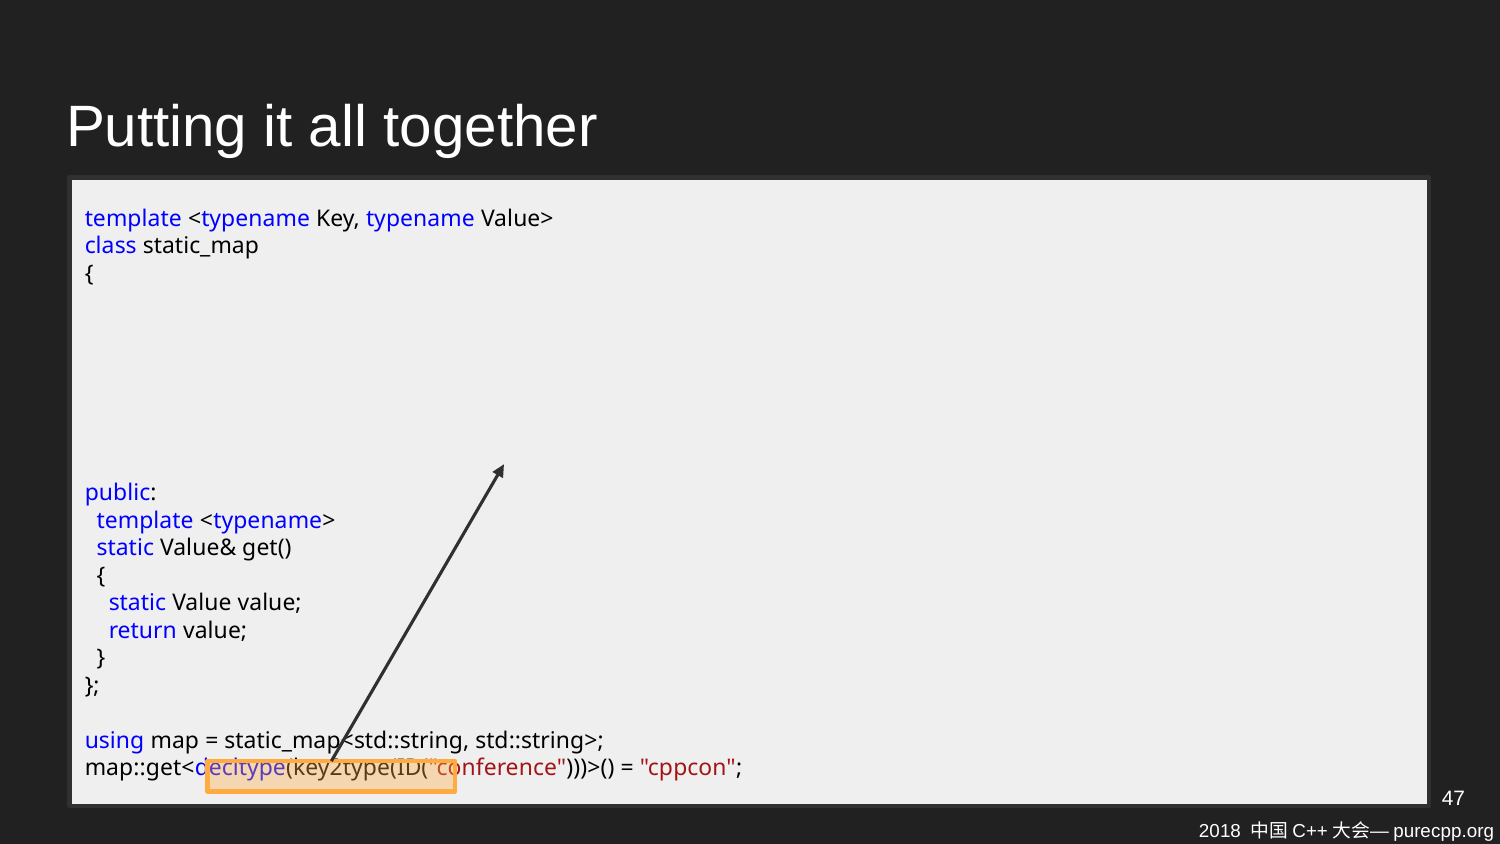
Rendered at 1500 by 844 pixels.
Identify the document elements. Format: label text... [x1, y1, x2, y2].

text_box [331, 464, 505, 762]
title Putting it all together [51, 72, 1449, 167]
text_box [207, 761, 455, 792]
text_box template <typename Key, typename Value> class static_map { public: template <typename> static Value& get() { static Value value; return value; } }; using map = static_map<std::string, std::string>; map::get<decltype(key2type(ID("conference")))>() = "cppcon"; [69, 177, 1430, 806]
slide_number 47 [1389, 764, 1480, 830]
